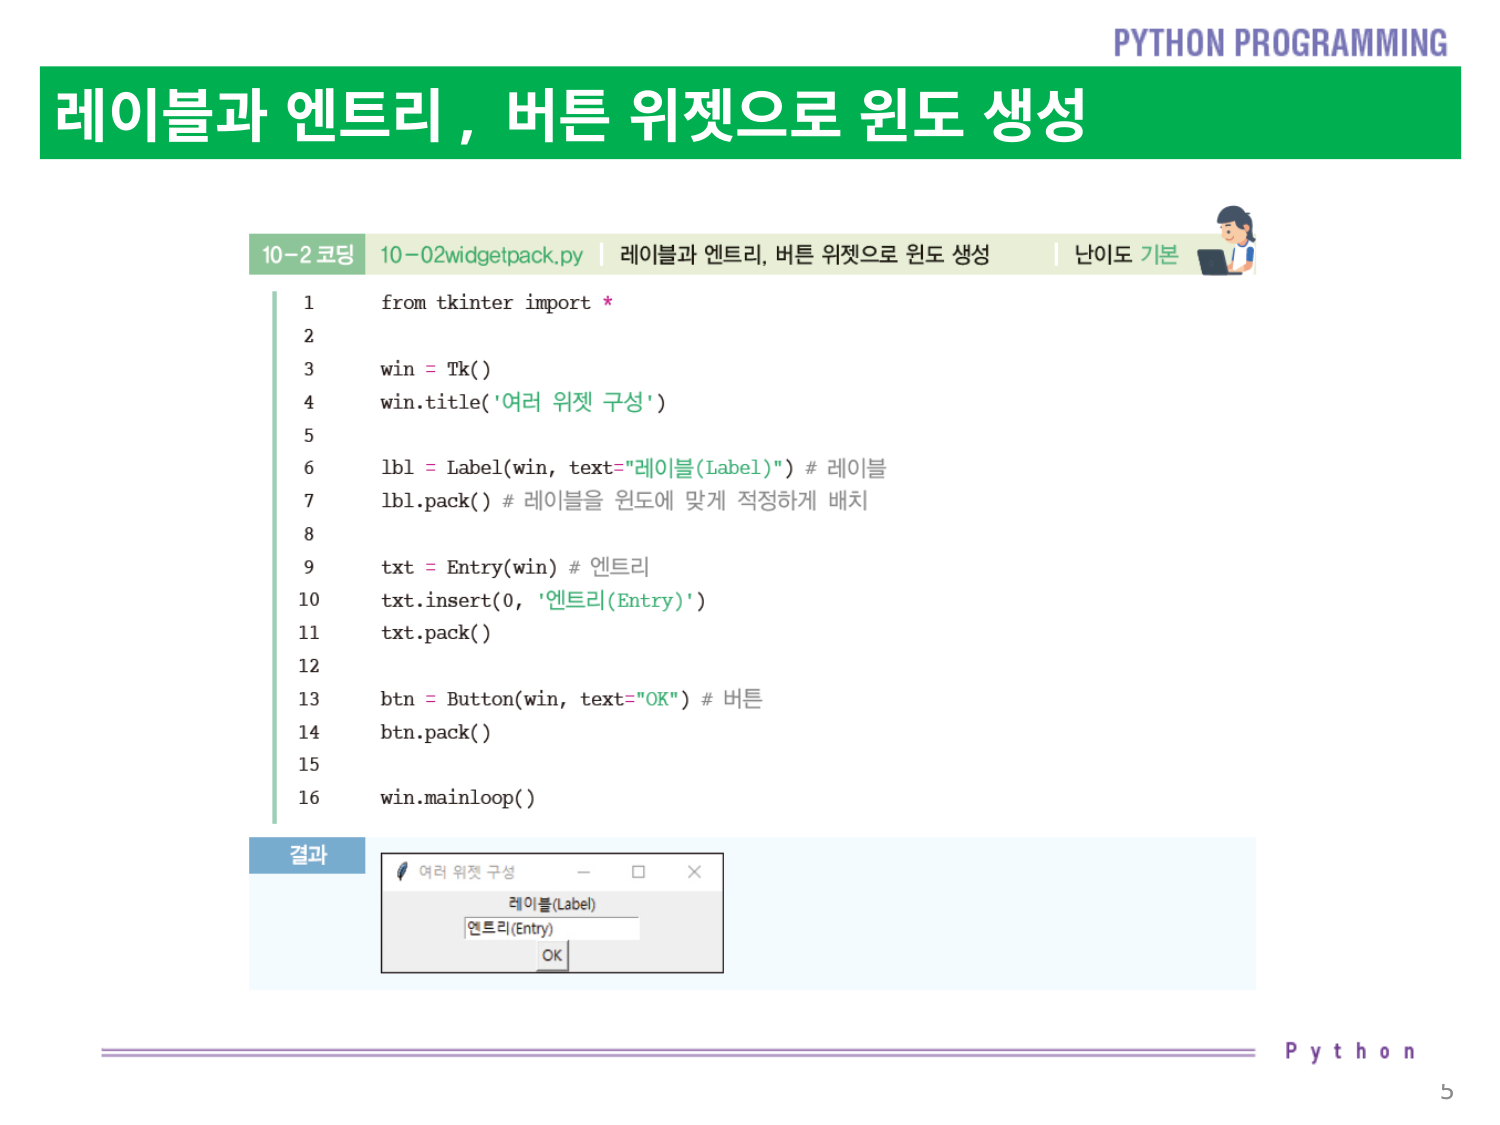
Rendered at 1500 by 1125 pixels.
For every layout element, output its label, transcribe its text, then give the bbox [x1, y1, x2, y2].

picture [1106, 13, 1462, 66]
title 레이블과 엔트리, 버튼 위젯으로 윈도 생성 [39, 76, 1444, 152]
slide_number 5 [1119, 1071, 1470, 1112]
picture [18, 1020, 1483, 1084]
picture [237, 195, 1266, 1000]
